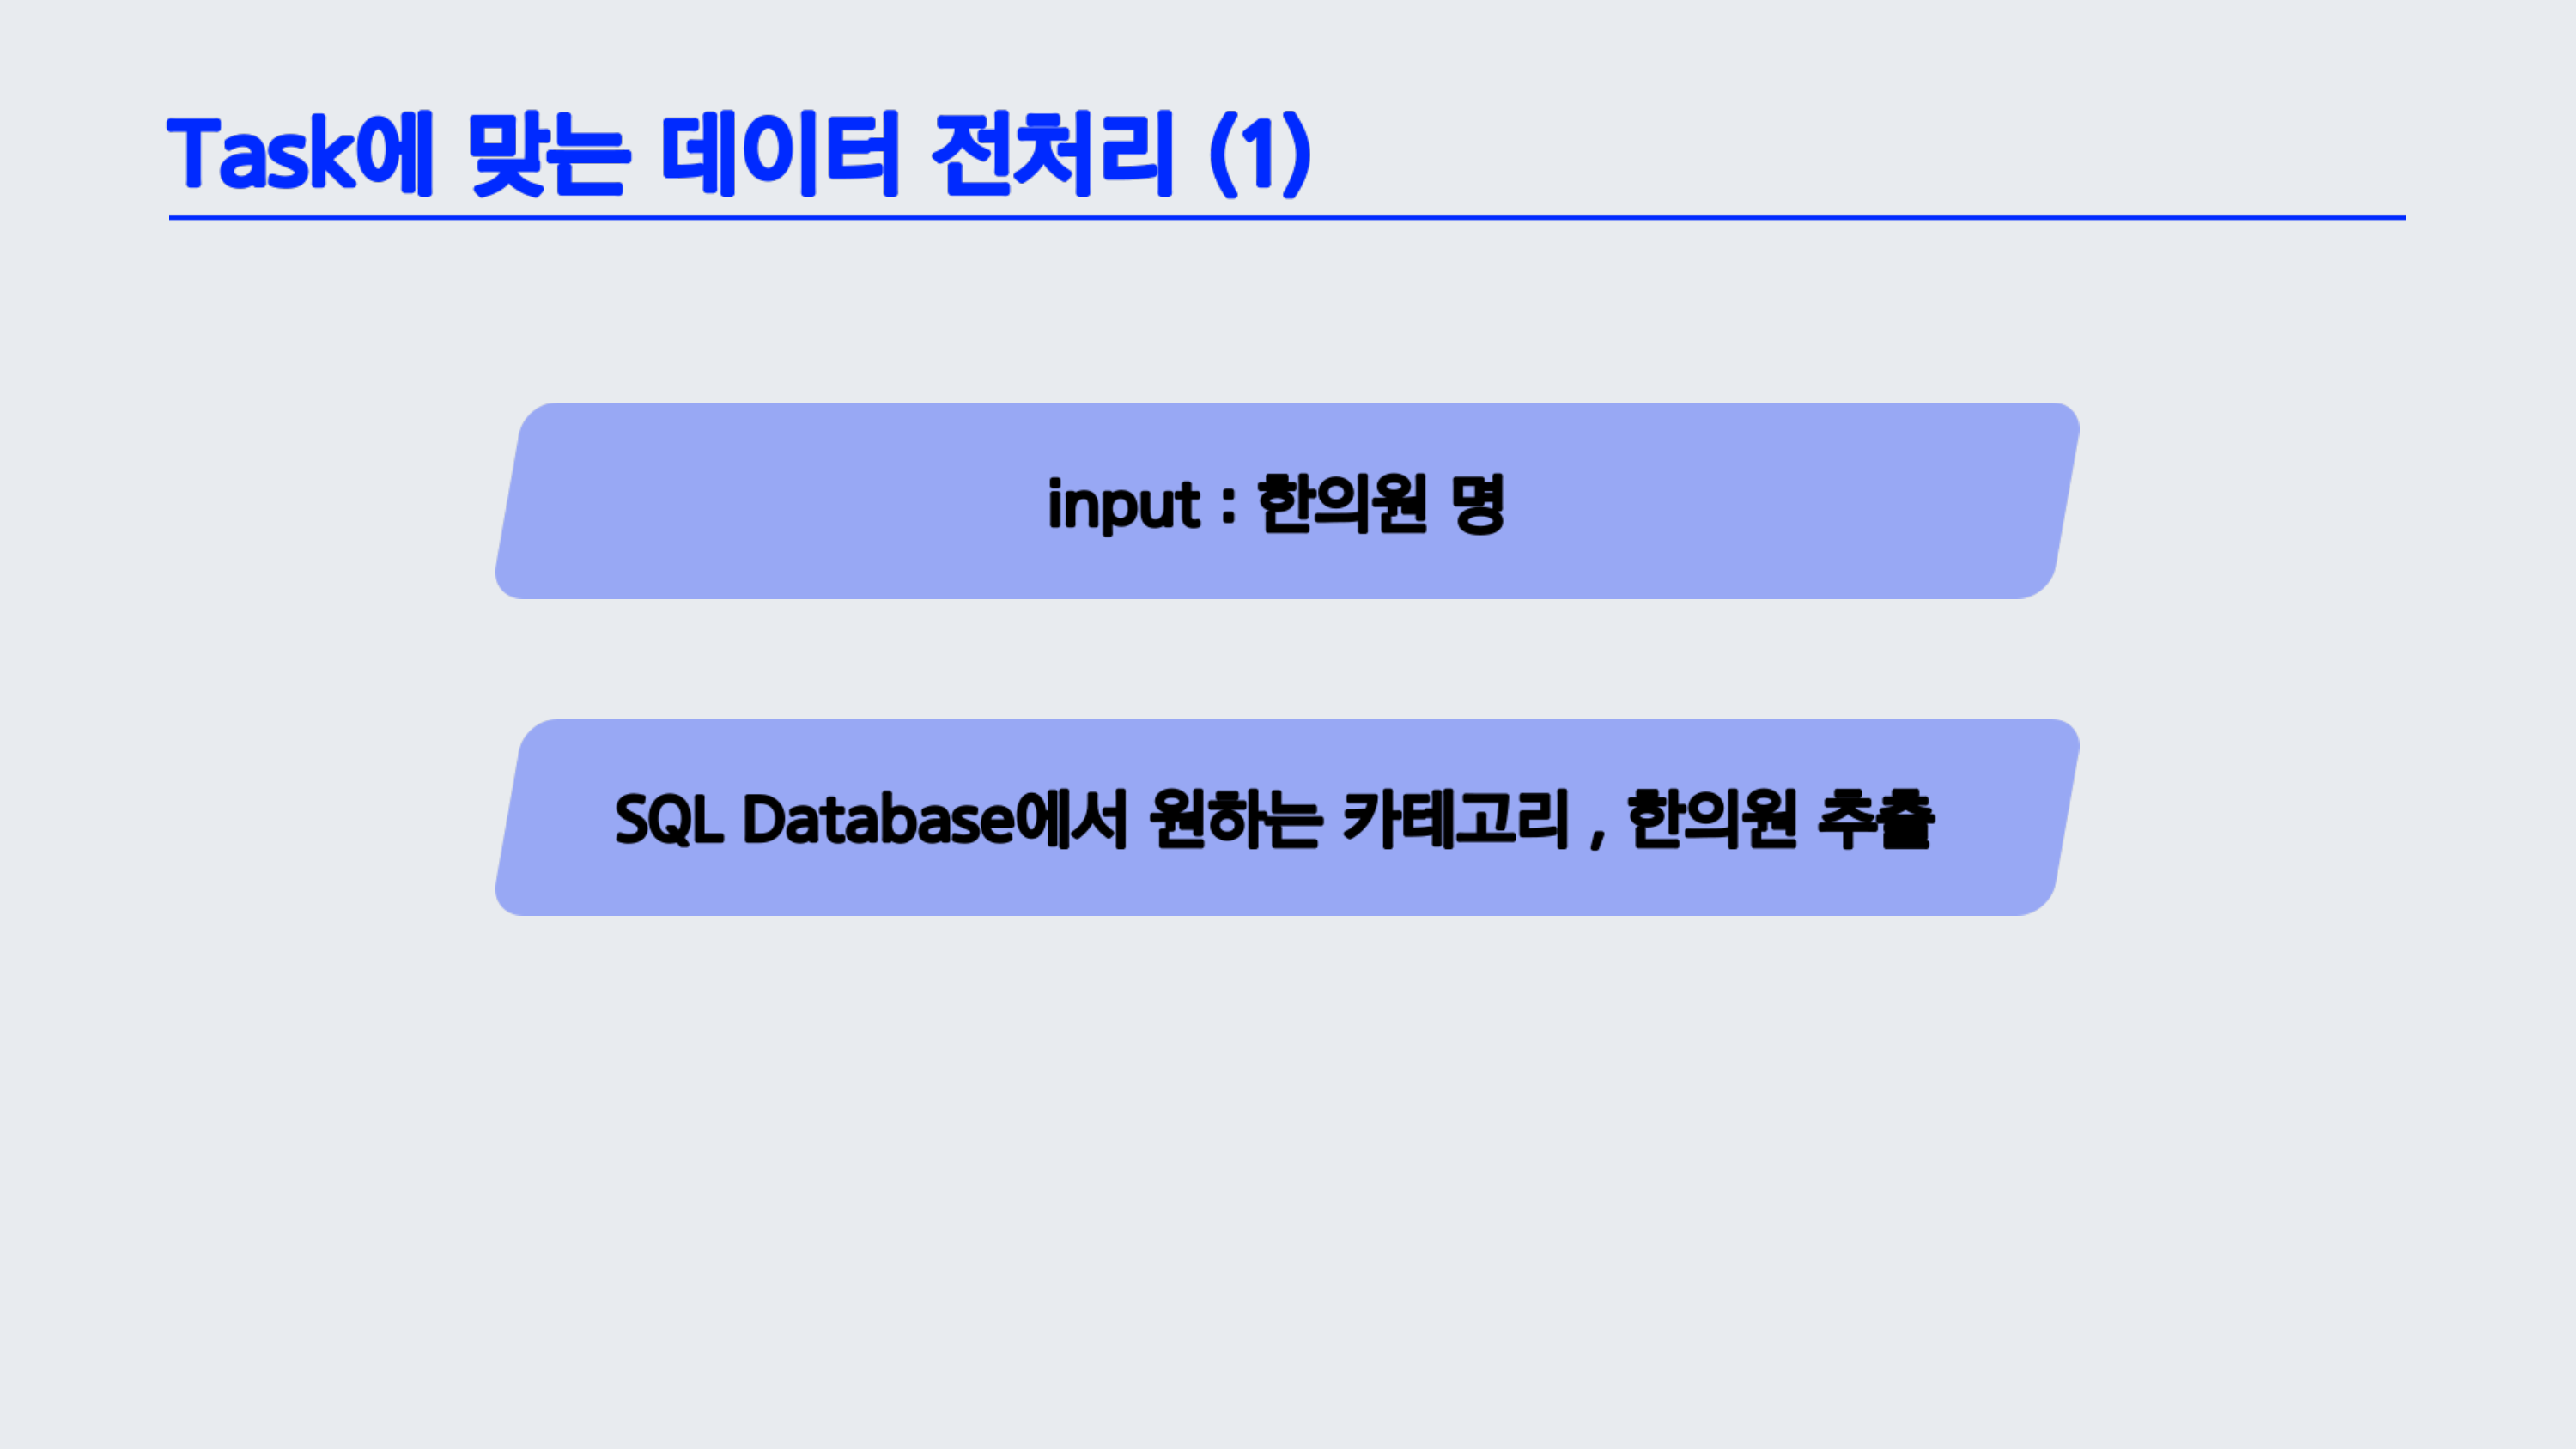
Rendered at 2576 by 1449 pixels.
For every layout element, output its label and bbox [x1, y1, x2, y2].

picture [1006, 414, 1624, 654]
text_box [495, 403, 2081, 599]
picture [118, 26, 1473, 362]
text_box [169, 209, 2406, 227]
picture [579, 729, 2045, 967]
text_box [495, 719, 2081, 916]
